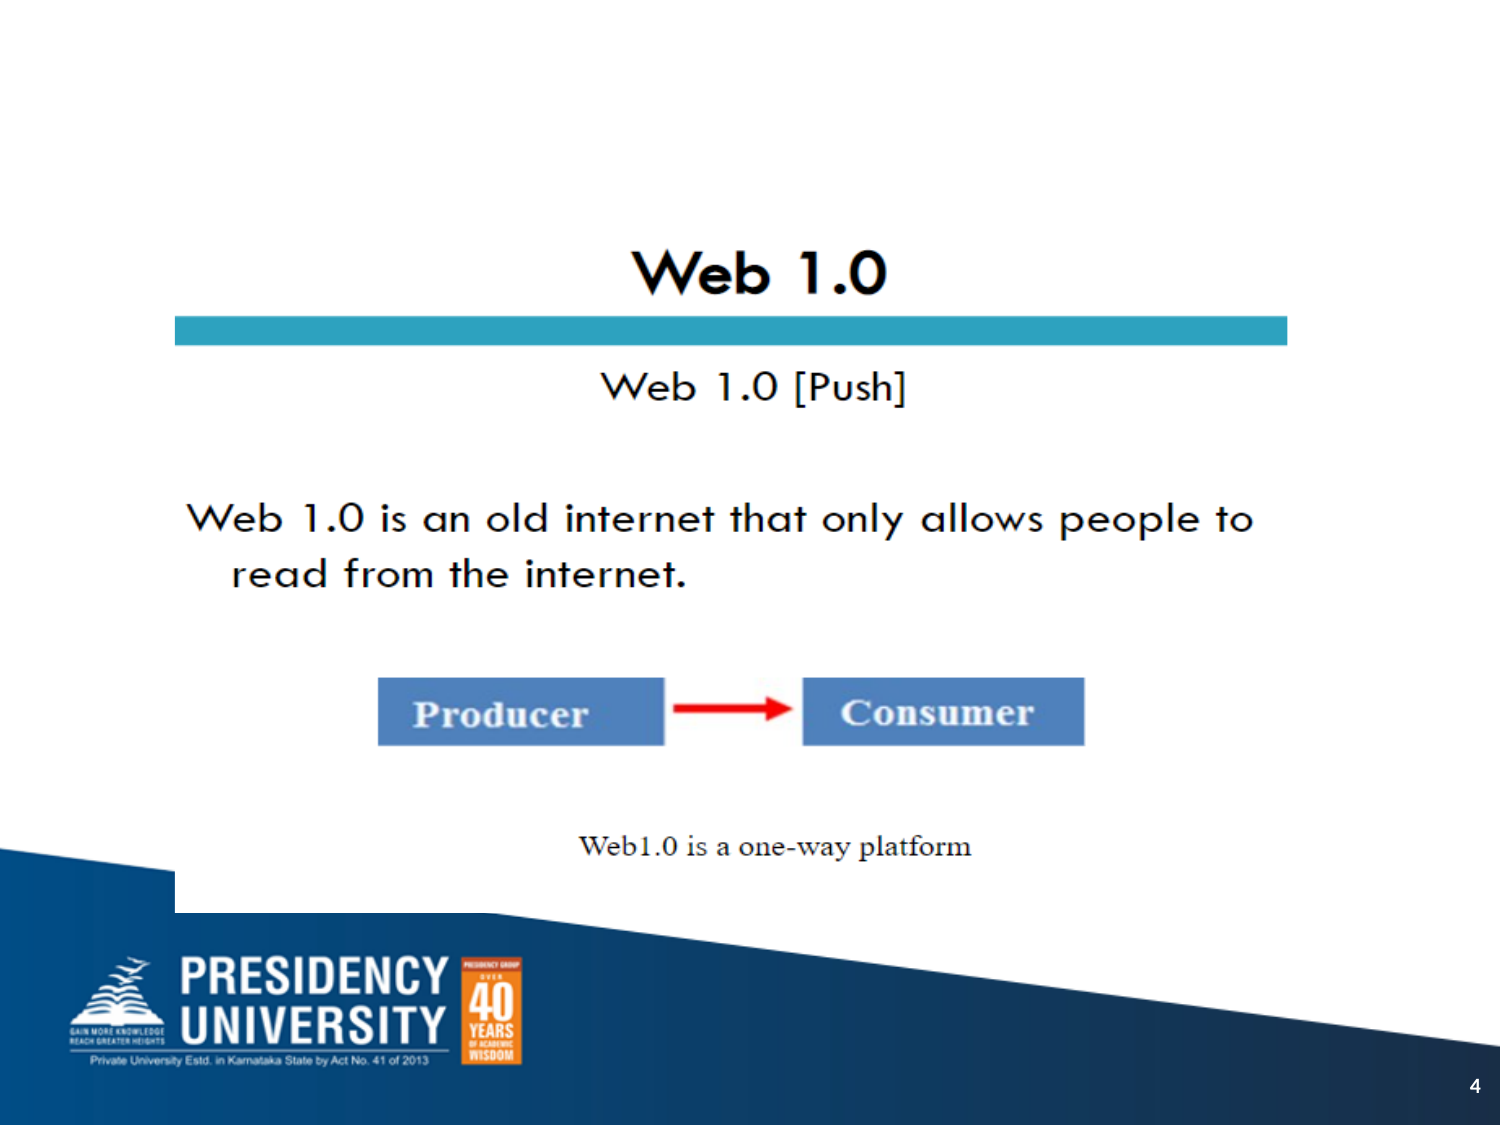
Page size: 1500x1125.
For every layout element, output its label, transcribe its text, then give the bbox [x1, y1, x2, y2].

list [174, 214, 1288, 913]
slide_number 4 [1158, 1054, 1496, 1115]
picture [0, 845, 1500, 1125]
